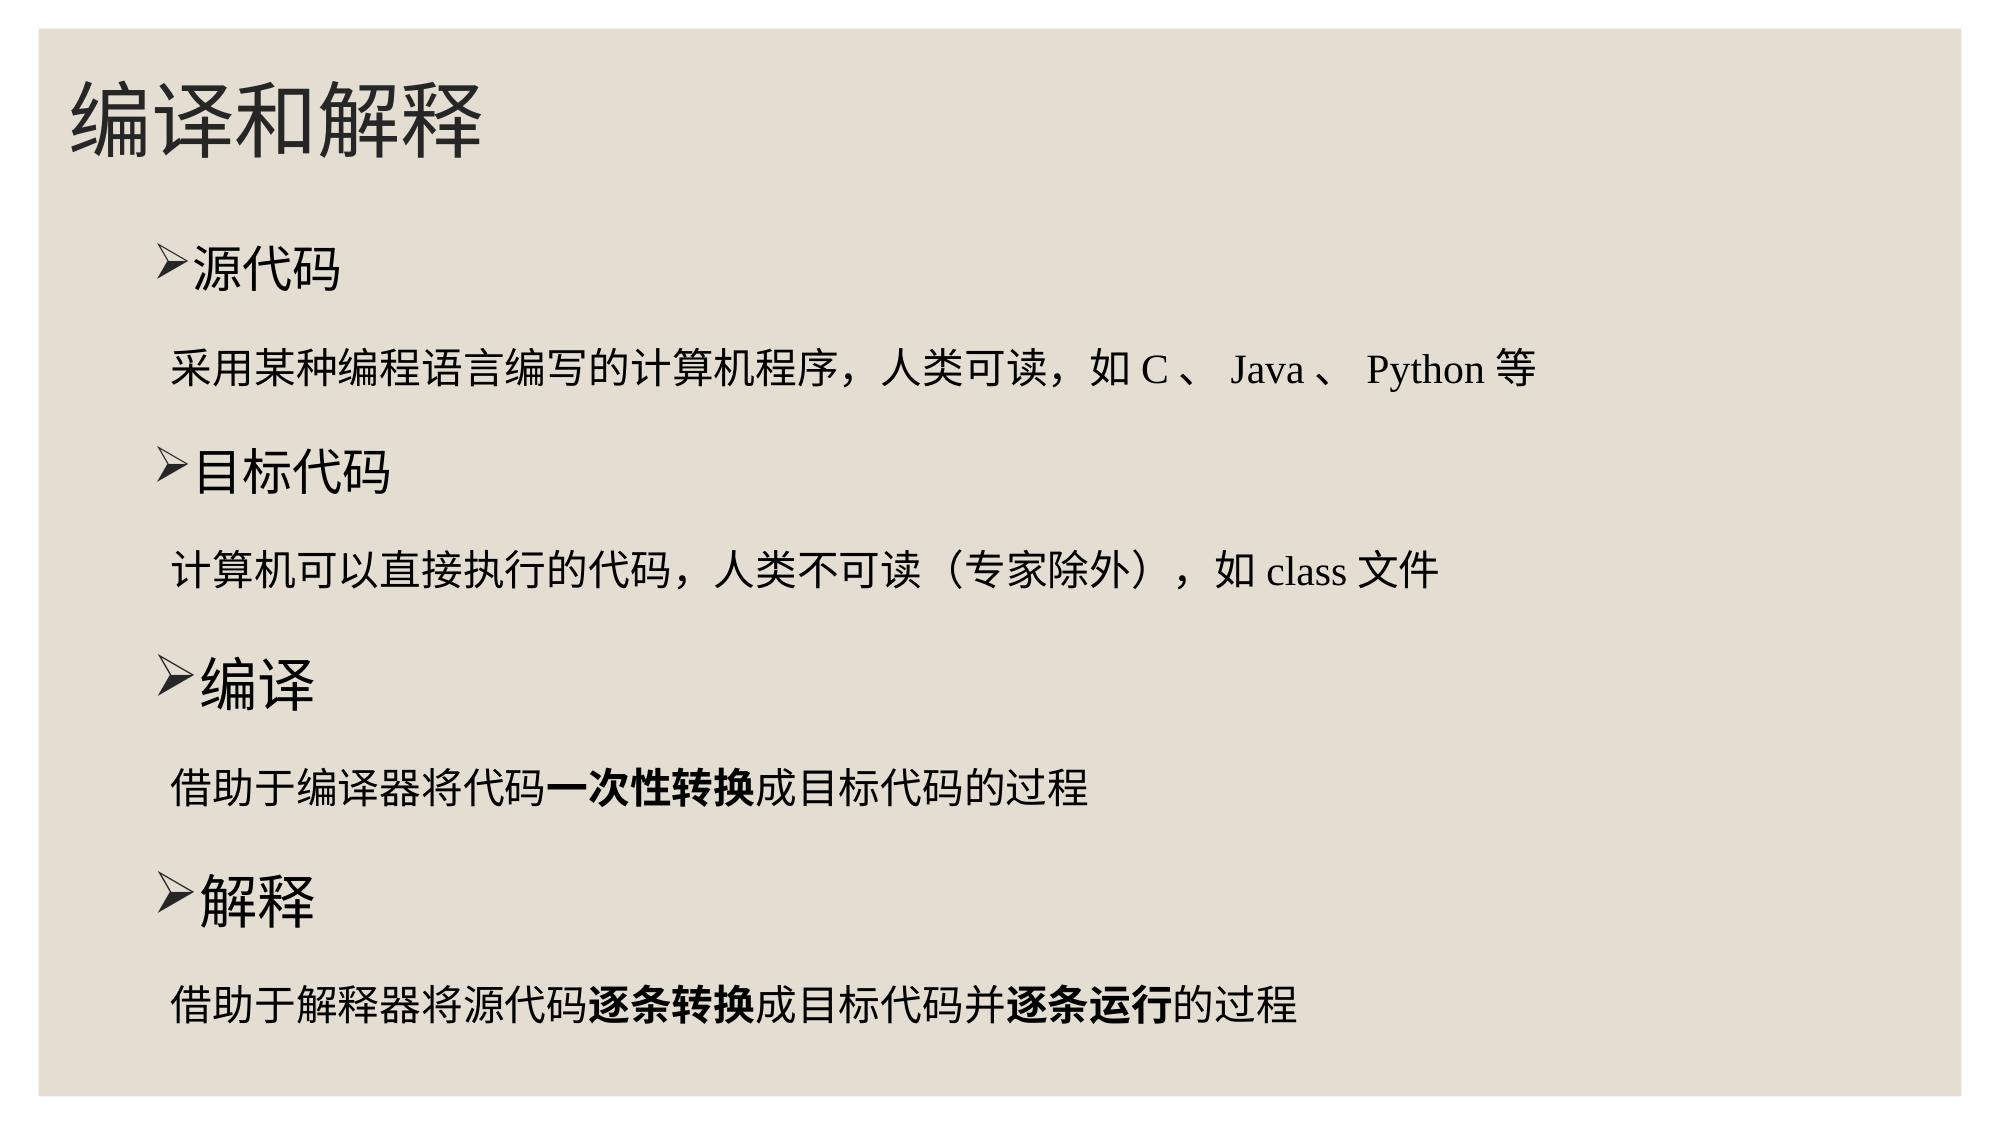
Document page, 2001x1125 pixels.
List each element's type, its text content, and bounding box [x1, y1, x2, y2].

title 编译和解释 [53, 47, 1313, 201]
list 源代码 采用某种编程语言编写的计算机程序，人类可读，如C、Java、Python等 目标代码 计算机可以直接执行的代码，人类不可读（专家除外），如class文件 编译 借助于编译器将代码一次性转换成目标代码的过程 解释 借助于解释器将源代码逐条转换成目标代码并逐条运行的过程 [137, 200, 1590, 1060]
